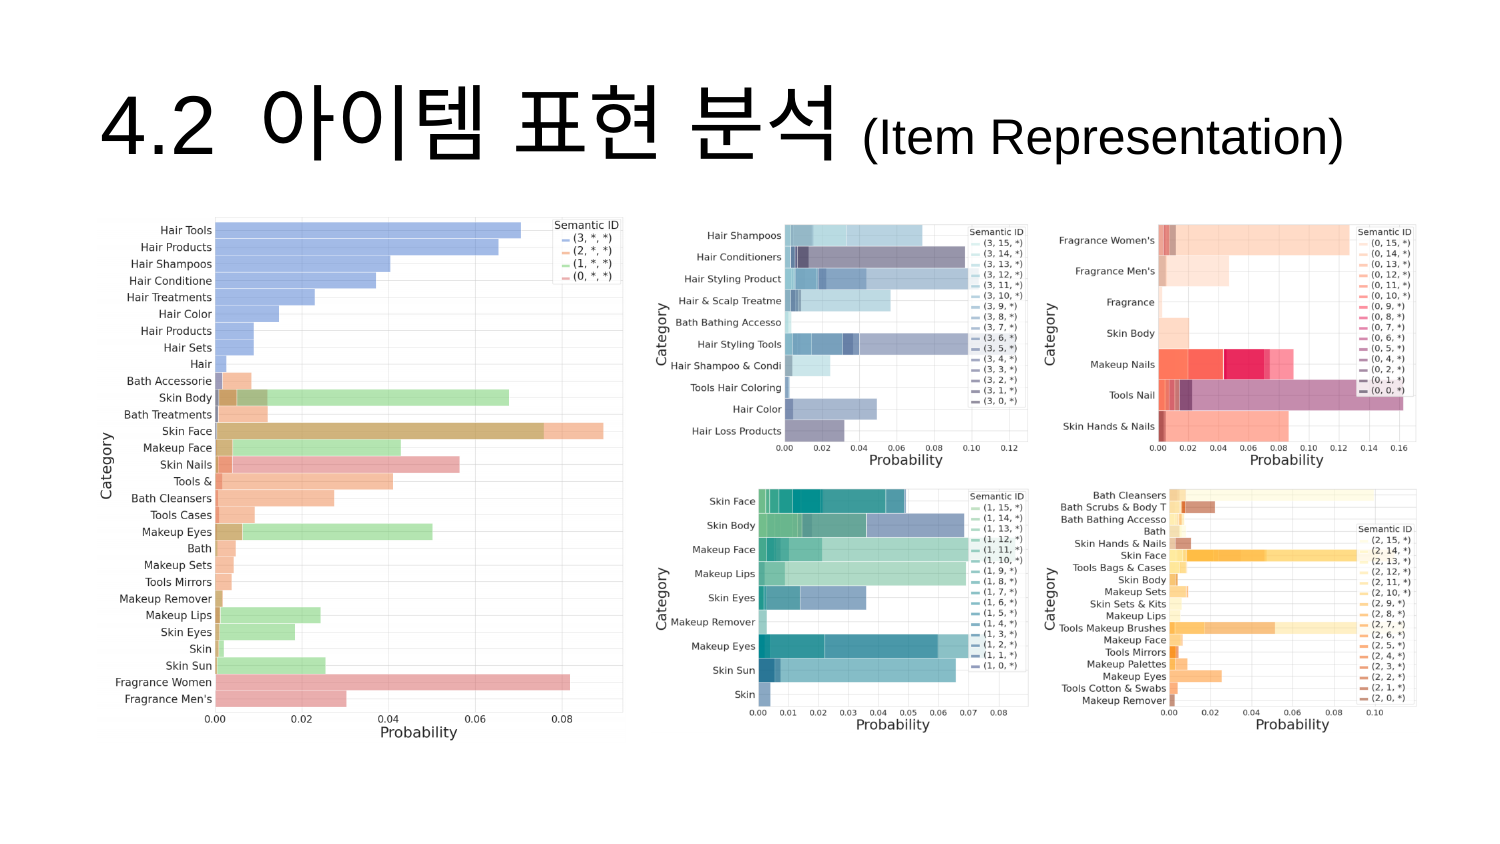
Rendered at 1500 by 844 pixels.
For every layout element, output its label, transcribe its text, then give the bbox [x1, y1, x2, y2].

text_box 4.2 아이템 표현 분석(Item Representation) [85, 55, 1478, 186]
picture [71, 198, 1429, 749]
